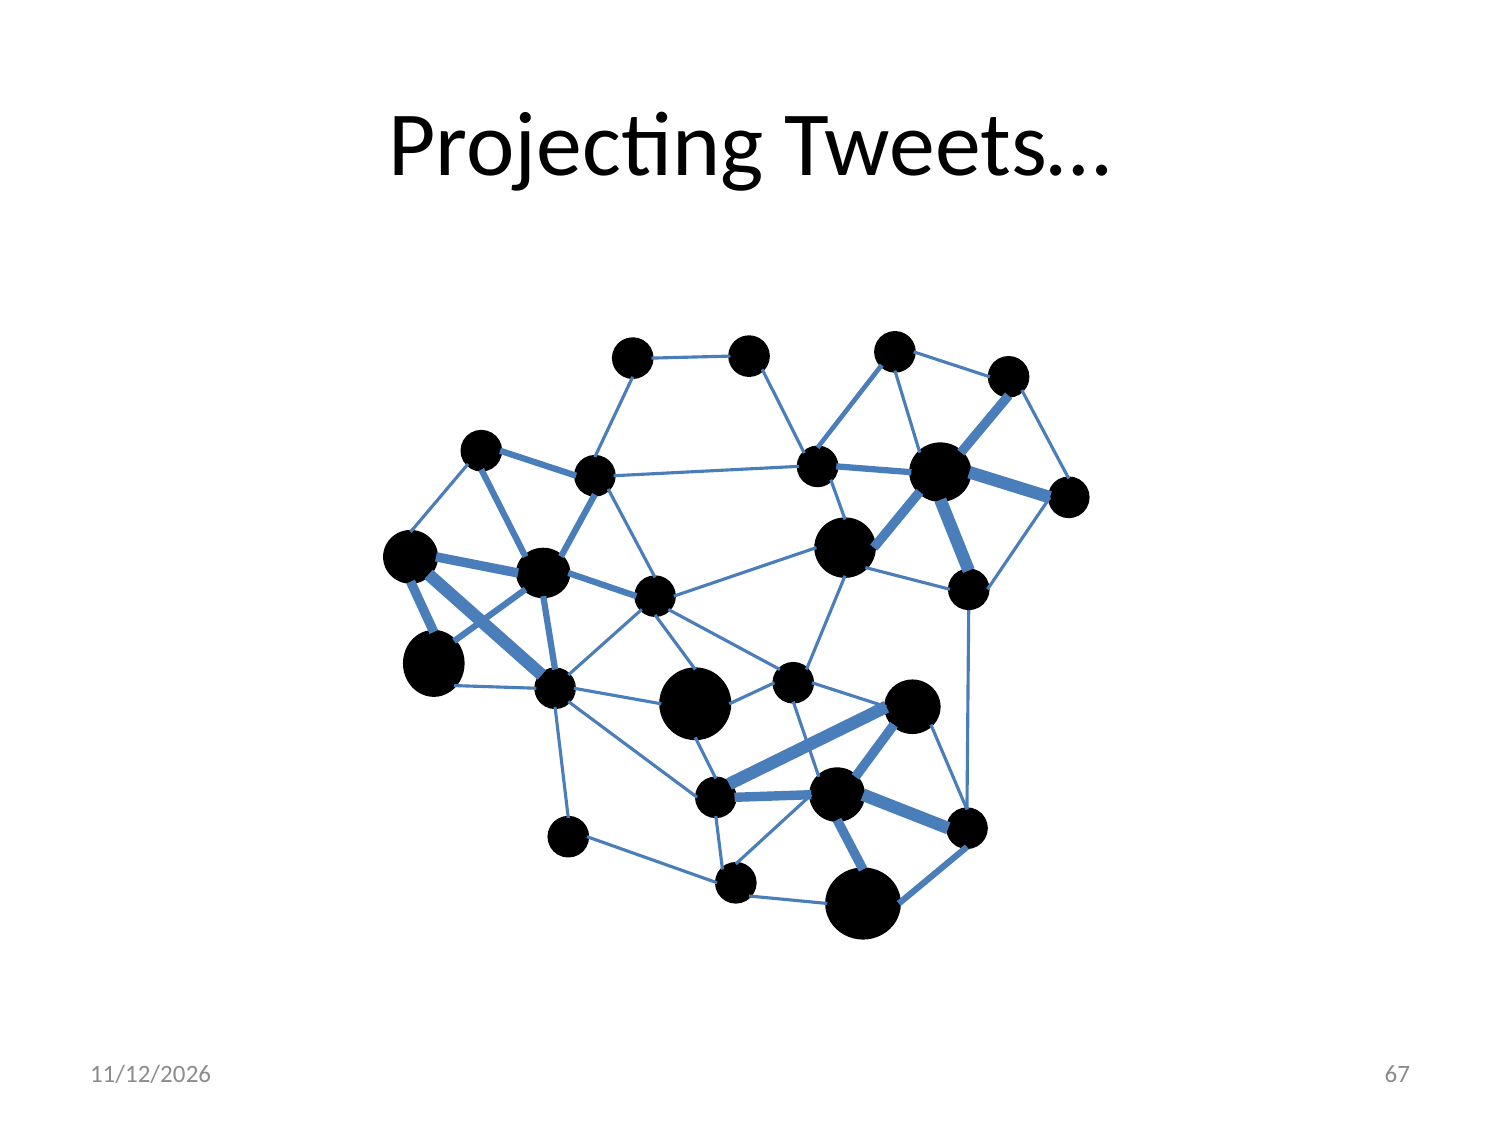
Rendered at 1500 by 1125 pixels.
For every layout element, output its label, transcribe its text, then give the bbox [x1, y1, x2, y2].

slide_number 67 [1074, 1042, 1425, 1103]
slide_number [75, 1042, 425, 1103]
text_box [384, 332, 1088, 938]
text_box Projecting Tweets… [74, 45, 1425, 233]
